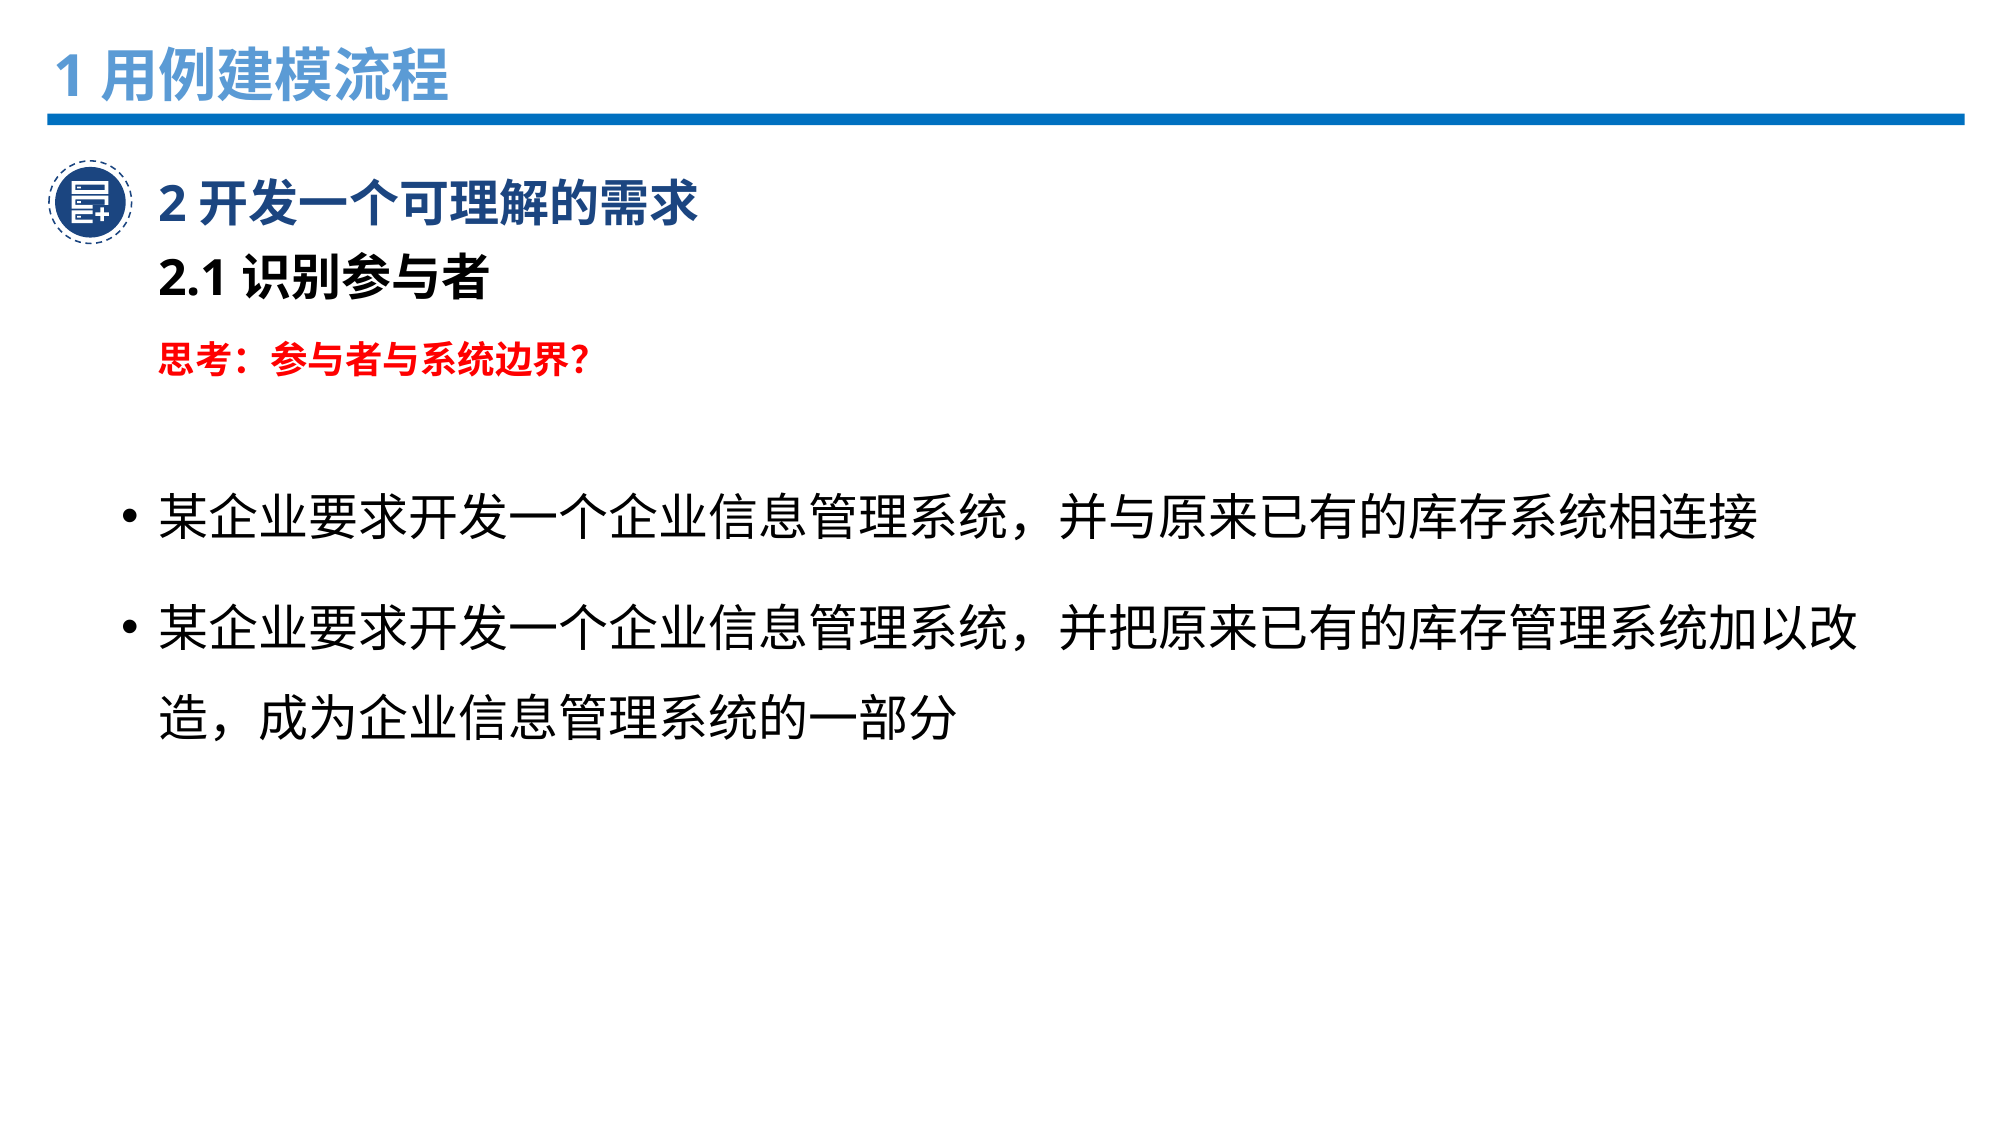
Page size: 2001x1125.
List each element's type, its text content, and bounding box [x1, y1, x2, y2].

text_box 1用例建模流程 [38, 30, 465, 116]
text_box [55, 166, 126, 238]
text_box [126, 179, 133, 225]
text_box 某企业要求开发一个企业信息管理系统，并与原来已有的库存系统相连接 某企业要求开发一个企业信息管理系统，并把原来已有的库存管理系统加以改造，成为企业信息管理系统的一部分 [106, 447, 1909, 820]
text_box 思考：参与者与系统边界？ [143, 328, 623, 389]
text_box [67, 238, 111, 245]
text_box 2.1识别参与者 [143, 244, 1730, 351]
text_box [47, 179, 55, 226]
text_box [69, 159, 113, 166]
text_box 2开发一个可理解的需求 [143, 164, 714, 239]
